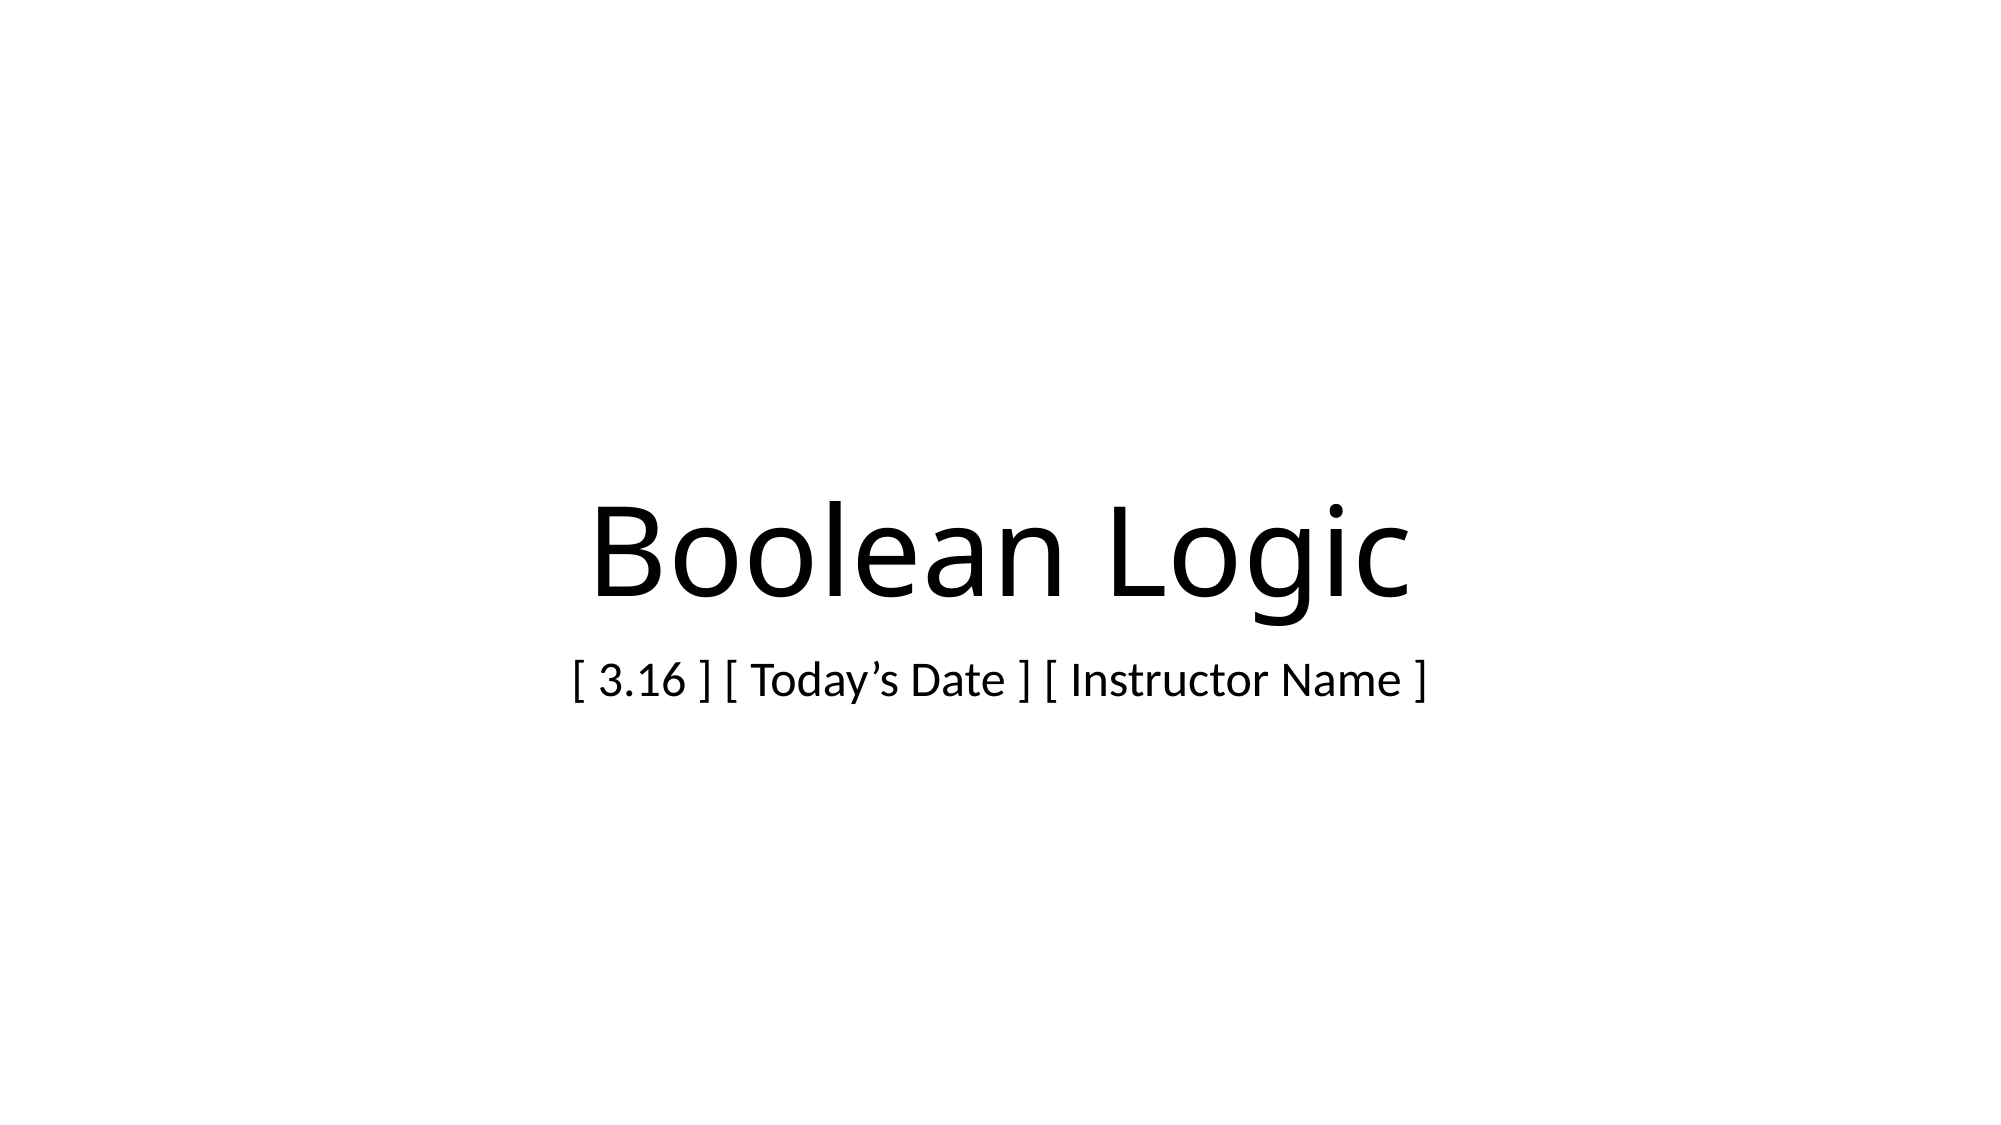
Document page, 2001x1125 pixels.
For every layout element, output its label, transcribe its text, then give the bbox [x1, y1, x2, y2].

title Boolean Logic [249, 239, 1750, 632]
subtitle [ 3.16 ] [ Today’s Date ] [ Instructor Name ] [249, 646, 1750, 918]
